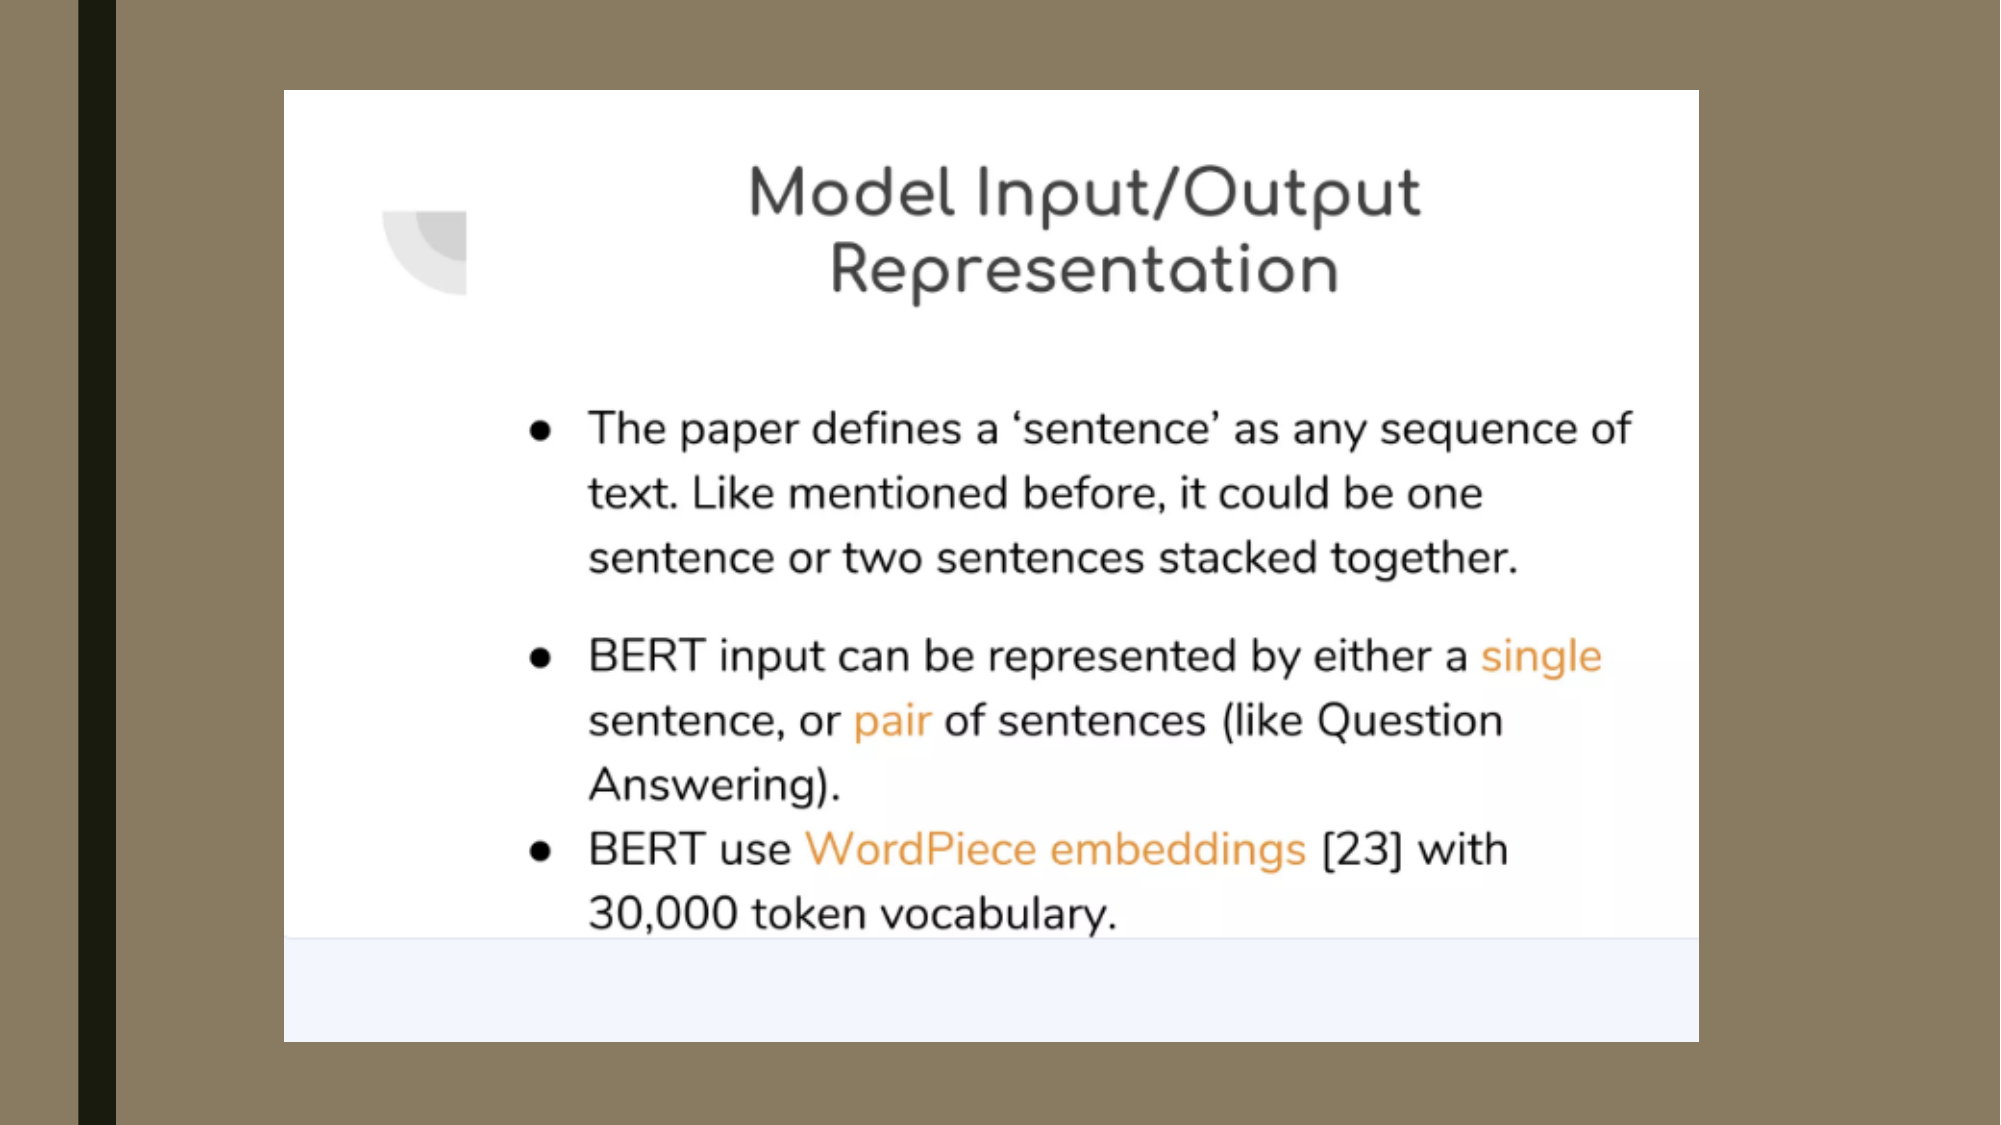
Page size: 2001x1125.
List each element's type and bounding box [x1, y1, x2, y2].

picture [284, 90, 1699, 1043]
